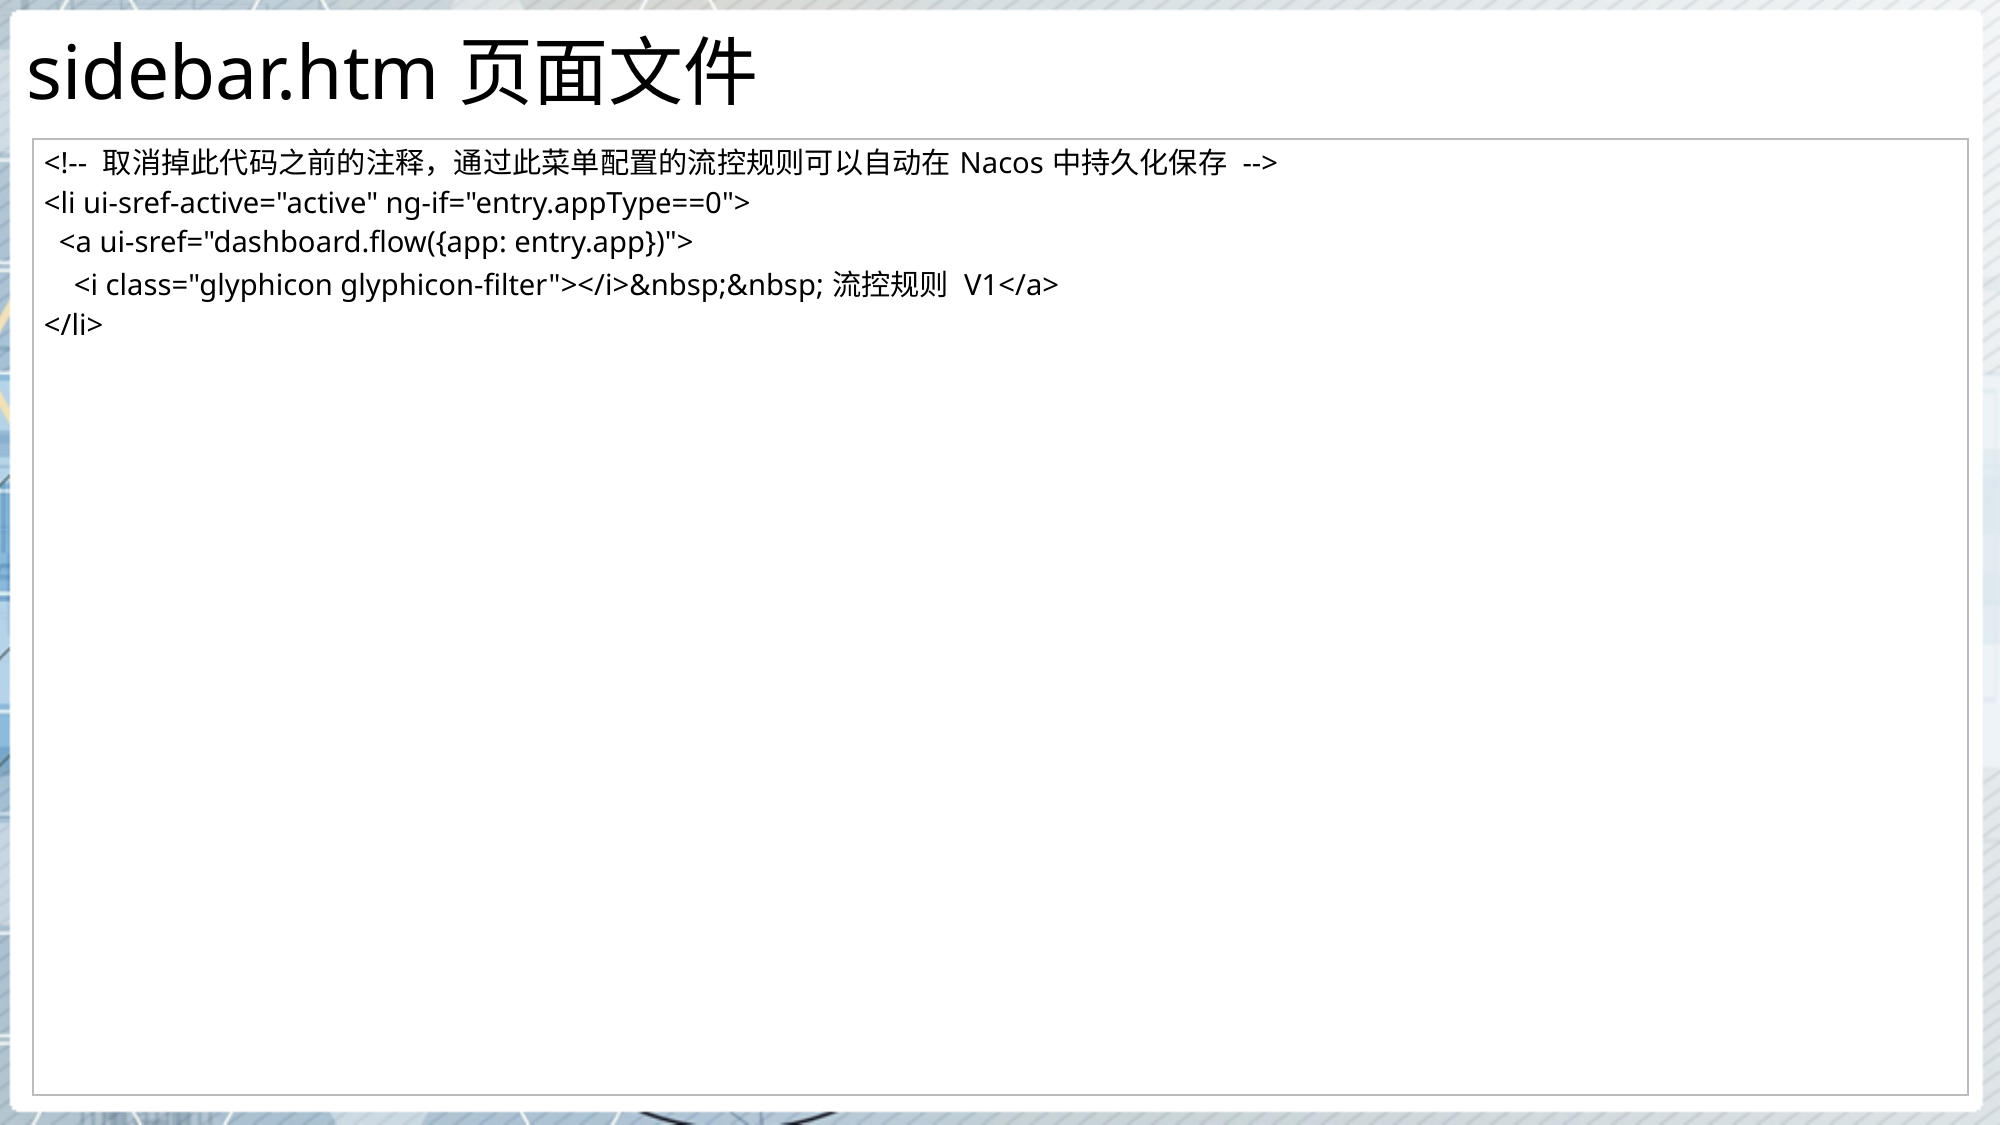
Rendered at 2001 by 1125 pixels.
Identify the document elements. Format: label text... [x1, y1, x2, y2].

picture [0, 0, 2000, 1125]
title sidebar.htm页面文件 [11, 11, 1983, 140]
table_header <!-- 取消掉此代码之前的注释，通过此菜单配置的流控规则可以自动在Nacos中持久化保存 --> <li ui-sref-active="active" ng-if="entry.appType==0"> <a ui-sref="dashboard.flow({app: entry.app})"> <i class="glyphicon glyphicon-filter"></i>&nbsp;&nbsp;流控规则 V1</a> </li> [34, 140, 1967, 1094]
